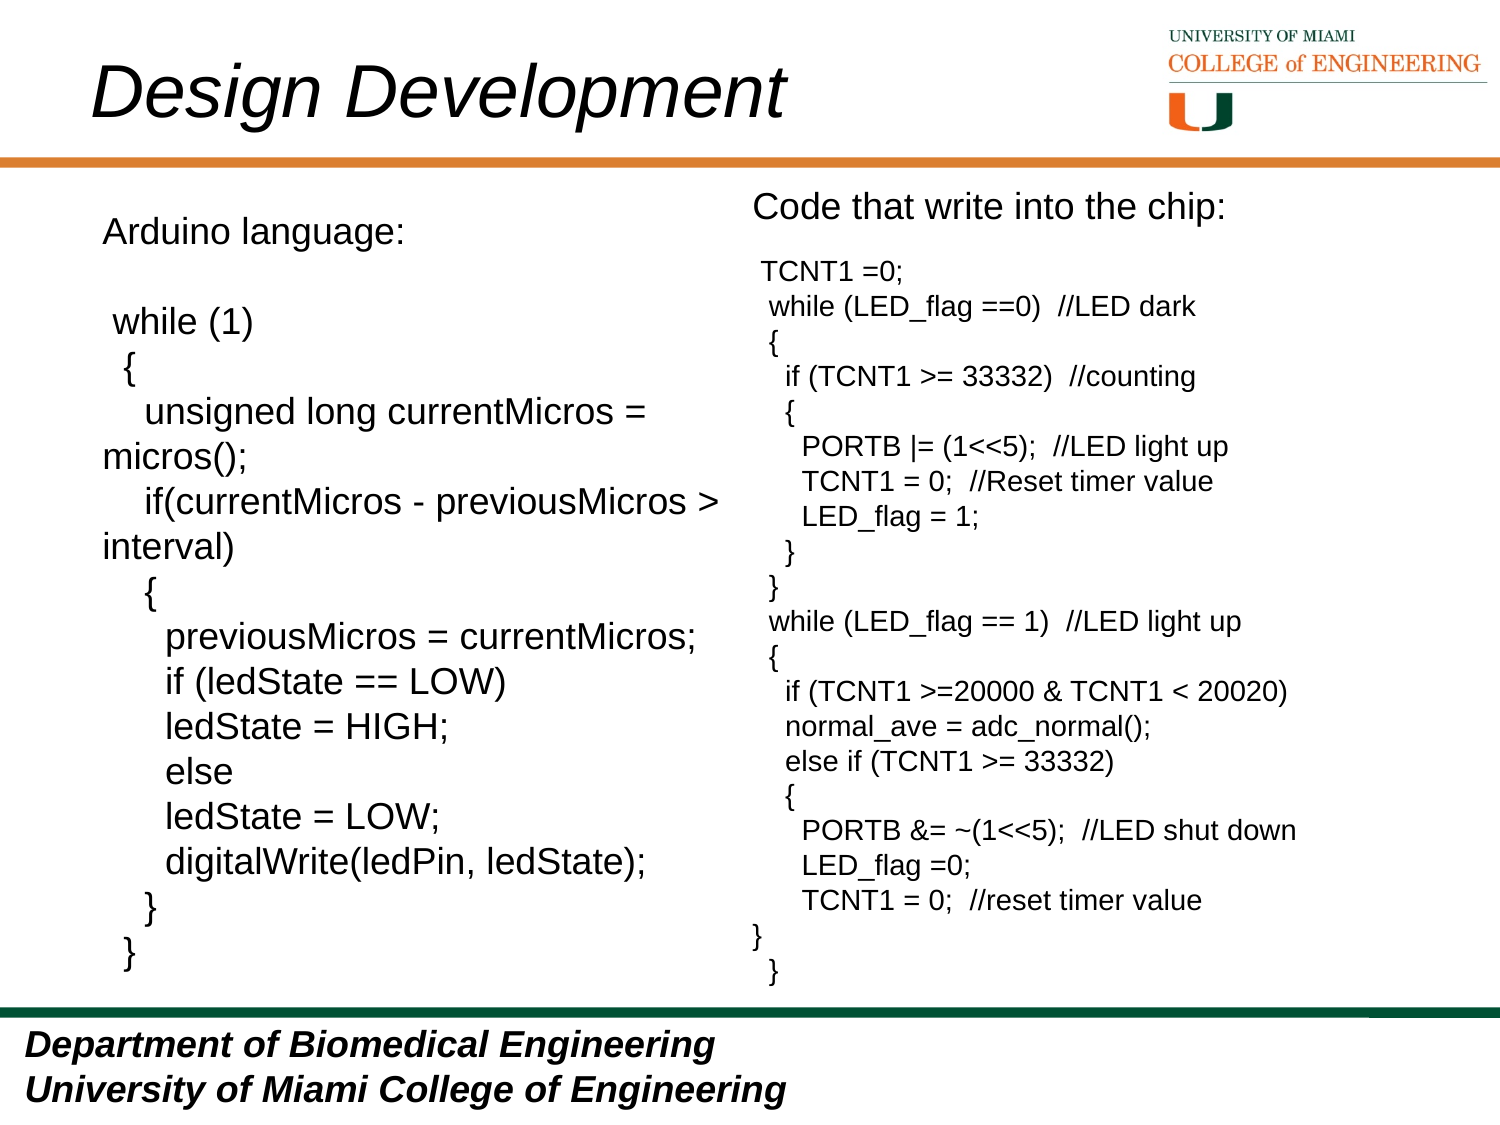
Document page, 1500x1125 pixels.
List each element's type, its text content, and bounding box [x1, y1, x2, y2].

text_box Arduino language: while (1) { unsigned long currentMicros = micros(); if(currentMicros - previousMicros > interval) { previousMicros = currentMicros; if (ledState == LOW) ledState = HIGH; else ledState = LOW; digitalWrite(ledPin, ledState); } } [87, 199, 737, 980]
text_box Code that write into the chip: TCNT1 =0; while (LED_flag ==0) //LED dark { if (TCNT1 >= 33332) //counting { PORTB |= (1<<5); //LED light up TCNT1 = 0; //Reset timer value LED_flag = 1; } } while (LED_flag == 1) //LED light up { if (TCNT1 >=20000 & TCNT1 < 20020) normal_ave = adc_normal(); else if (TCNT1 >= 33332) { PORTB &= ~(1<<5); //LED shut down LED_flag =0; TCNT1 = 0; //reset timer value } } [737, 174, 1463, 994]
title Design Development [74, 12, 1426, 163]
picture [1426, 24, 1488, 138]
